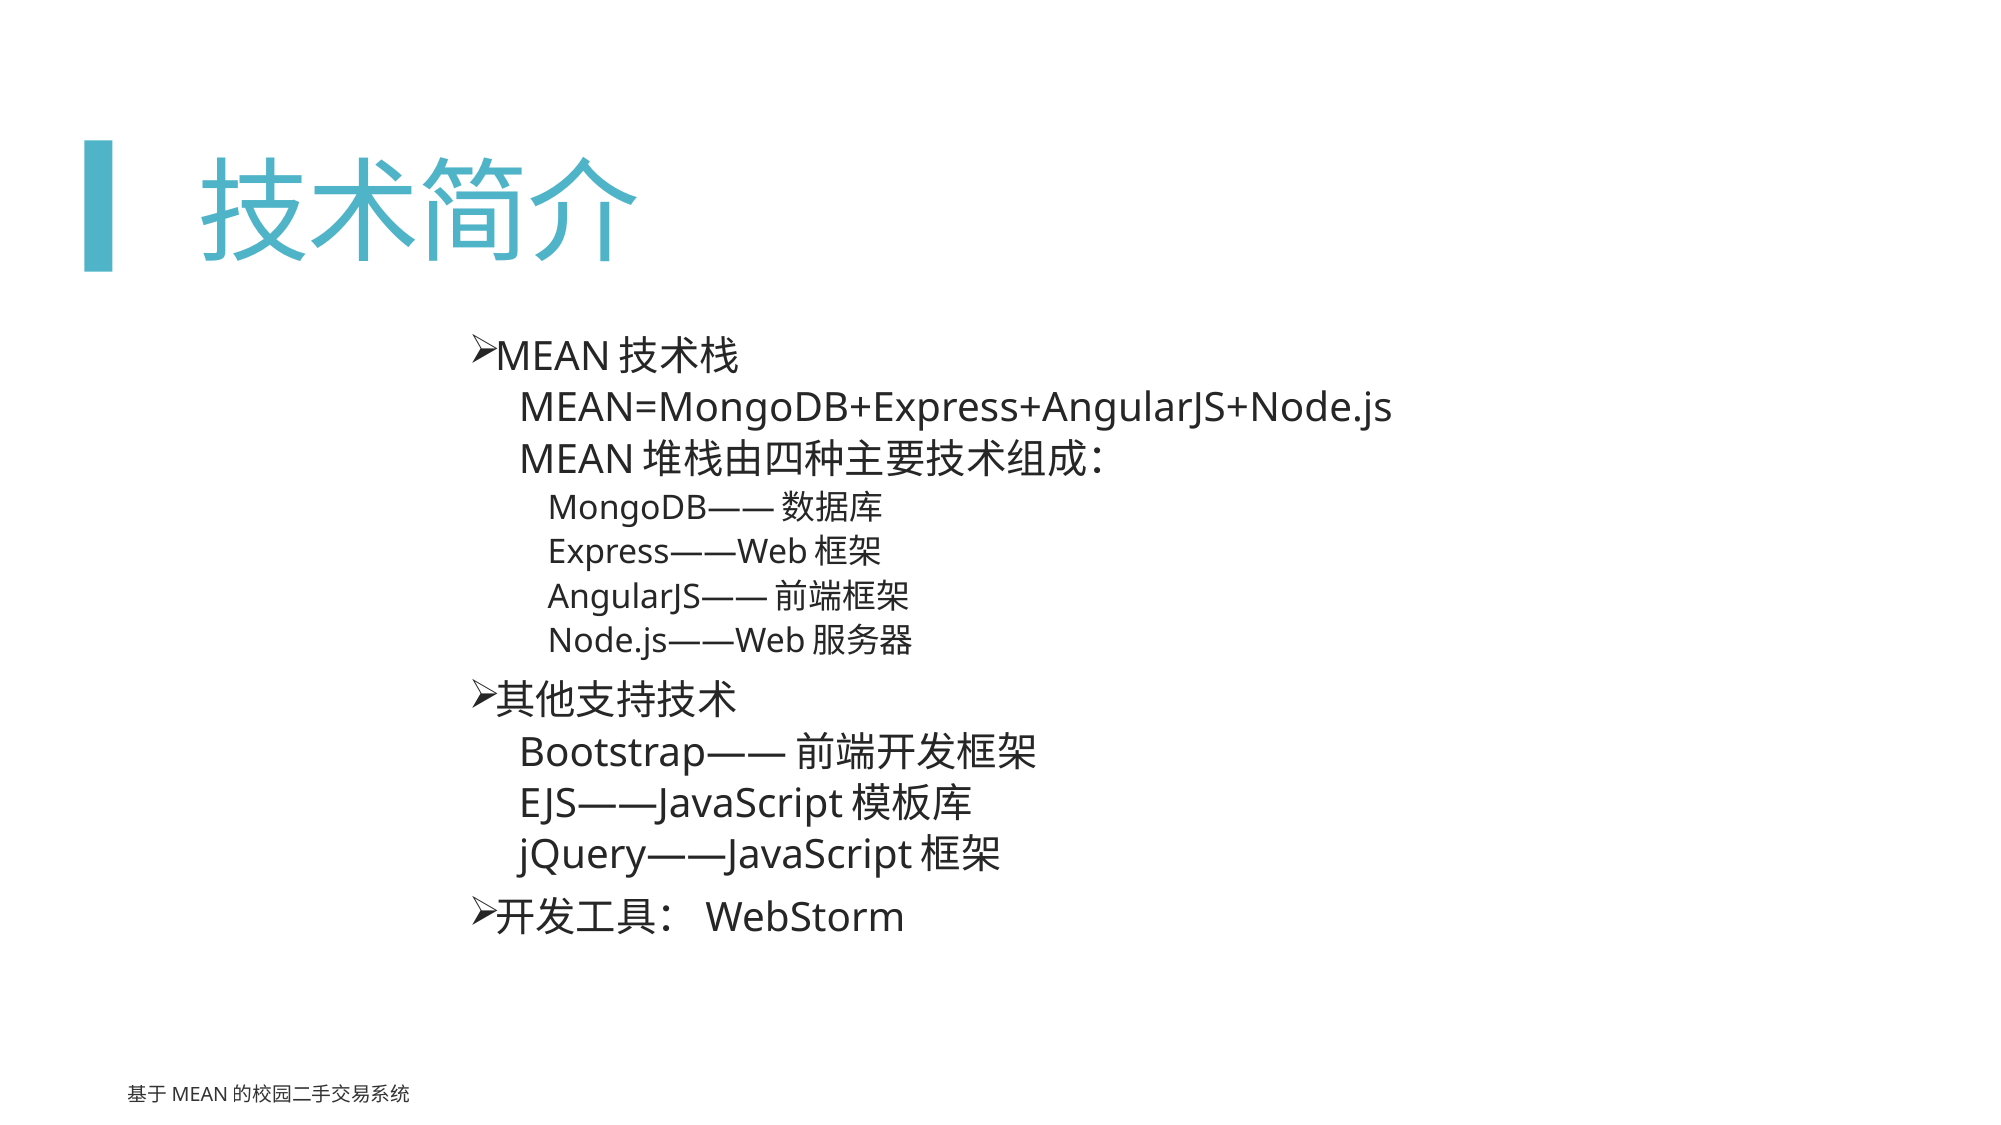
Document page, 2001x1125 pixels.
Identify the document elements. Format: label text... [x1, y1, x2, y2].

text_box [83, 139, 113, 273]
title 技术简介 [107, 81, 1875, 354]
list MEAN技术栈 MEAN=MongoDB+Express+AngularJS+Node.js MEAN堆栈由四种主要技术组成： MongoDB——数据库 Express——Web框架 AngularJS——前端框架 Node.js——Web服务器 其他支持技术 Bootstrap——前端开发框架 EJS——JavaScript模板库 jQuery——JavaScript框架 开发工具：WebStorm [454, 329, 1876, 948]
footer 基于MEAN的校园二手交易系统 [112, 1075, 938, 1113]
